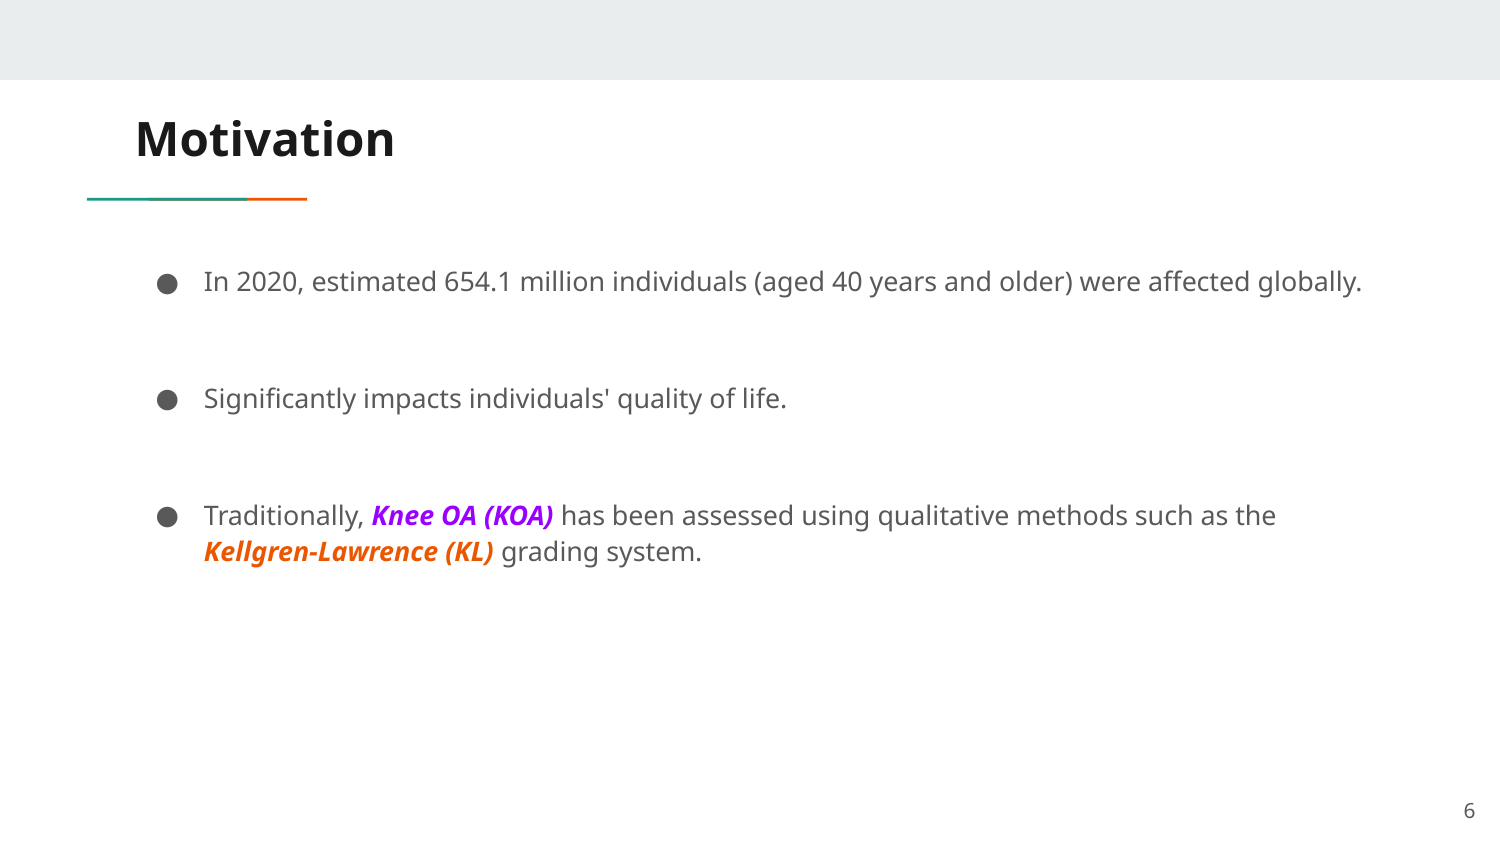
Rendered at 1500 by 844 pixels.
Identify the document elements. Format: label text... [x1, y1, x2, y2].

title Motivation [119, 94, 1381, 182]
slide_number ‹#› [1400, 779, 1491, 844]
list In 2020, estimated 654.1 million individuals (aged 40 years and older) were affected globally.​ Significantly impacts individuals' quality of life.​ Traditionally, Knee OA (KOA) has been assessed using qualitative methods such as the Kellgren-Lawrence (KL) grading system.​ [119, 245, 1381, 616]
